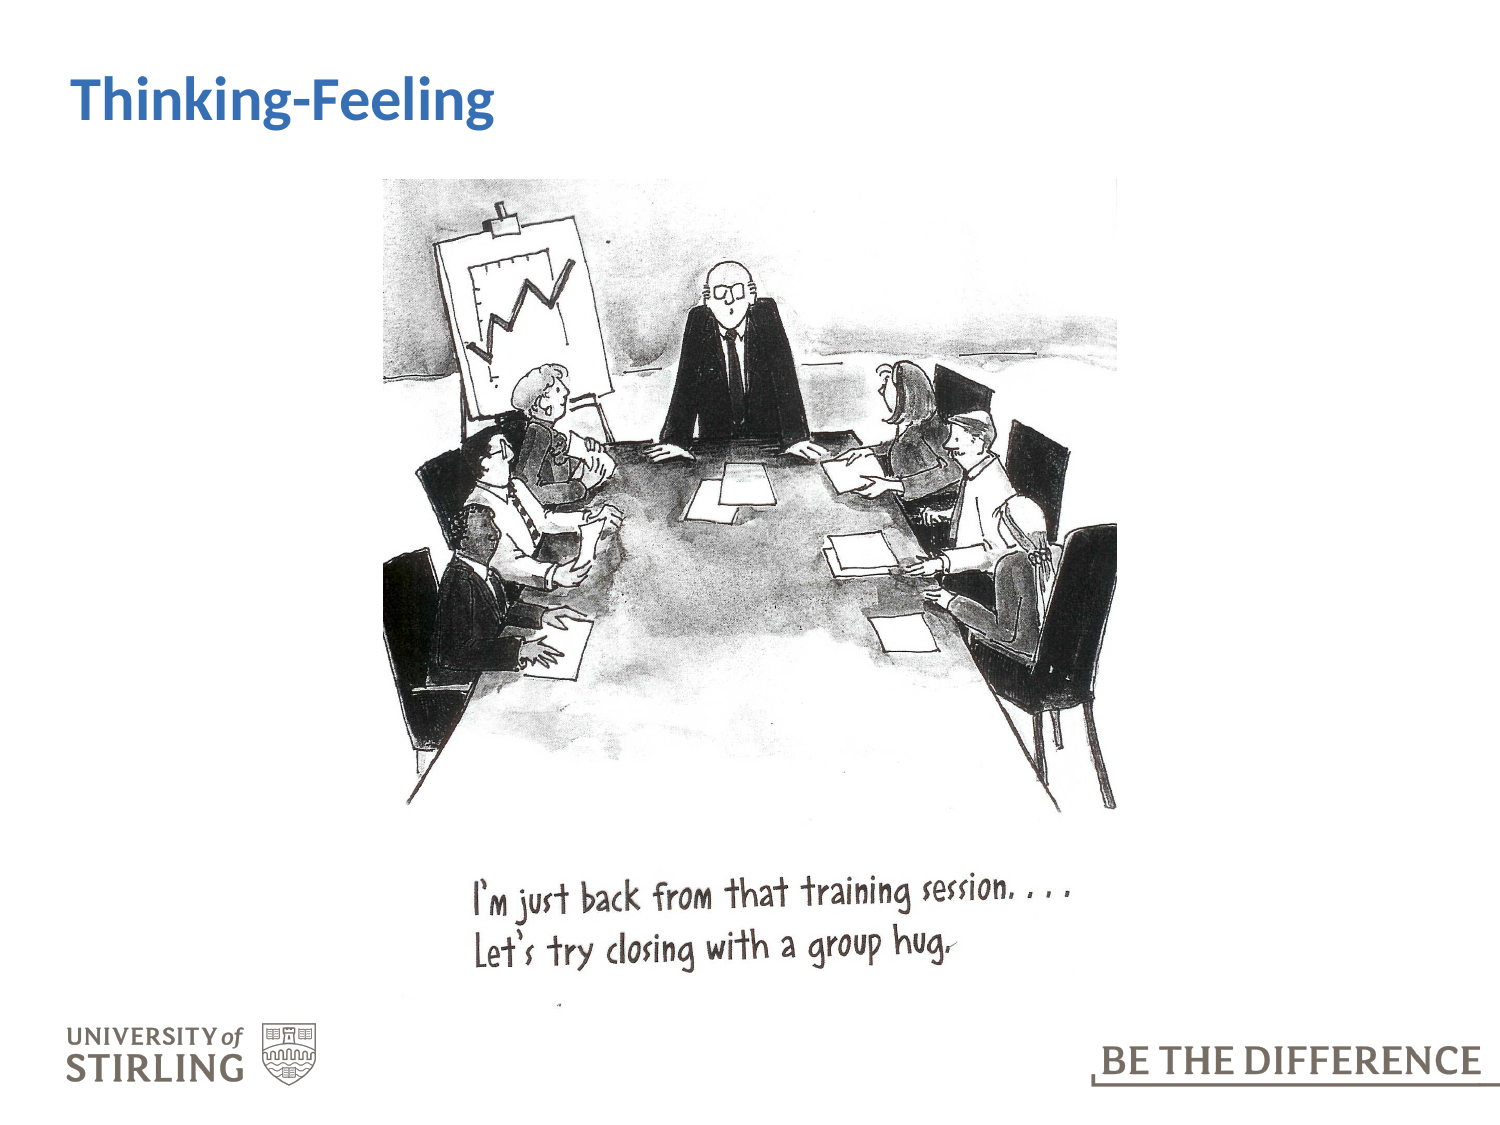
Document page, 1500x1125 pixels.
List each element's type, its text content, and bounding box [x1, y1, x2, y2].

title Thinking-Feeling [70, 70, 1430, 290]
picture [63, 1020, 320, 1088]
picture [1090, 1043, 1500, 1092]
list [382, 179, 1118, 1035]
